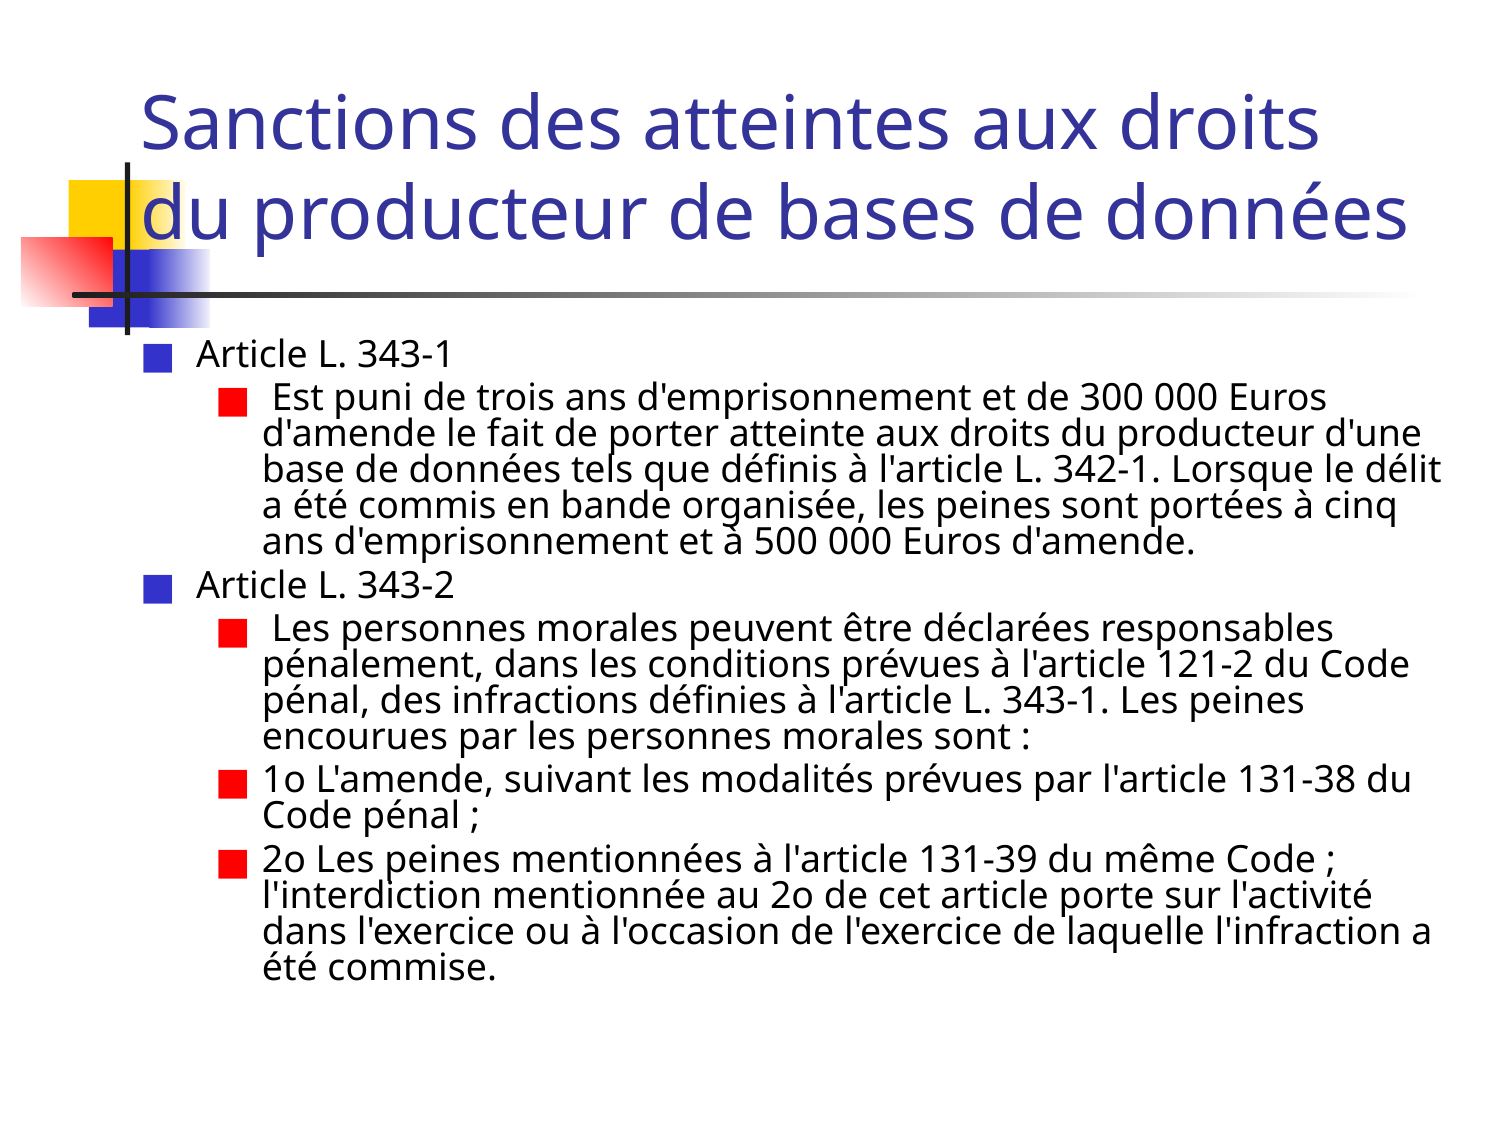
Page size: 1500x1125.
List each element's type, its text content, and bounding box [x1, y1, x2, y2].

title Sanctions des atteintes aux droits du producteur de bases de données [125, 75, 1443, 263]
list Article L. 343-1 Est puni de trois ans d'emprisonnement et de 300 000 Euros d'amende le fait de porter atteinte aux droits du producteur d'une base de données tels que définis à l'article L. 342-1. Lorsque le délit a été commis en bande organisée, les peines sont portées à cinq ans d'emprisonnement et à 500 000 Euros d'amende. Article L. 343-2 Les personnes morales peuvent être déclarées responsables pénalement, dans les conditions prévues à l'article 121-2 du Code pénal, des infractions définies à l'article L. 343-1. Les peines encourues par les personnes morales sont : 1o L'amende, suivant les modalités prévues par l'article 131-38 du Code pénal ; 2o Les peines mentionnées à l'article 131-39 du même Code ; l'interdiction mentionnée au 2o de cet article porte sur l'activité dans l'exercice ou à l'occasion de l'exercice de laquelle l'infraction a été commise. [125, 331, 1469, 1006]
